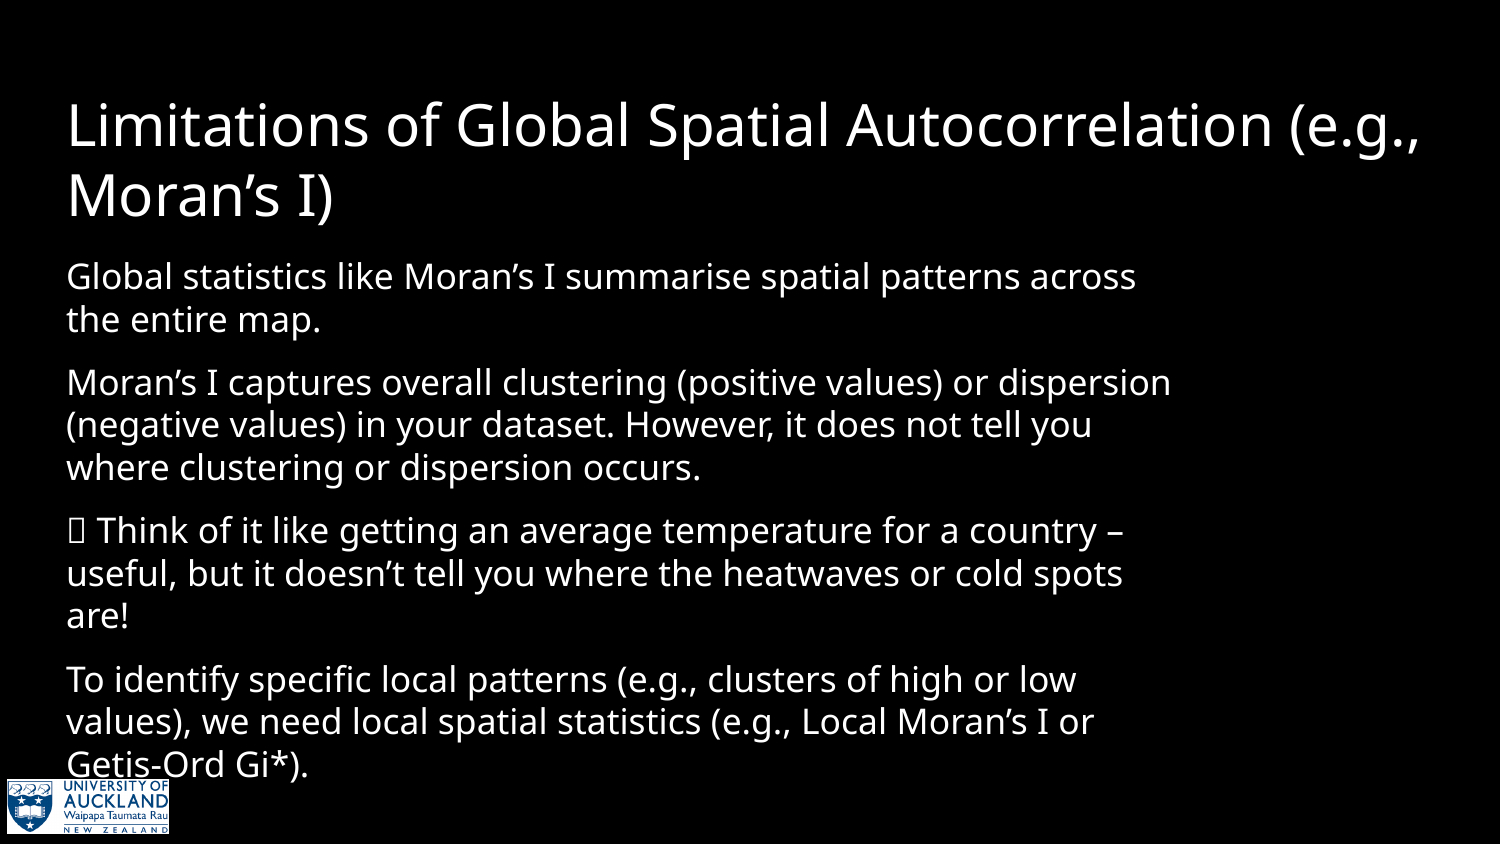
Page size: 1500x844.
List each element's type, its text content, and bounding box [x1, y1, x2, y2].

title Limitations of Global Spatial Autocorrelation (e.g., Moran’s I) [51, 72, 1449, 167]
list Global statistics like Moran’s I summarise spatial patterns across the entire map. Moran’s I captures overall clustering (positive values) or dispersion (negative values) in your dataset. However, it does not tell you where clustering or dispersion occurs. 🧭 Think of it like getting an average temperature for a country – useful, but it doesn’t tell you where the heatwaves or cold spots are! To identify specific local patterns (e.g., clusters of high or low values), we need local spatial statistics (e.g., Local Moran’s I or Getis-Ord Gi*). [51, 239, 1200, 800]
picture [7, 779, 169, 834]
